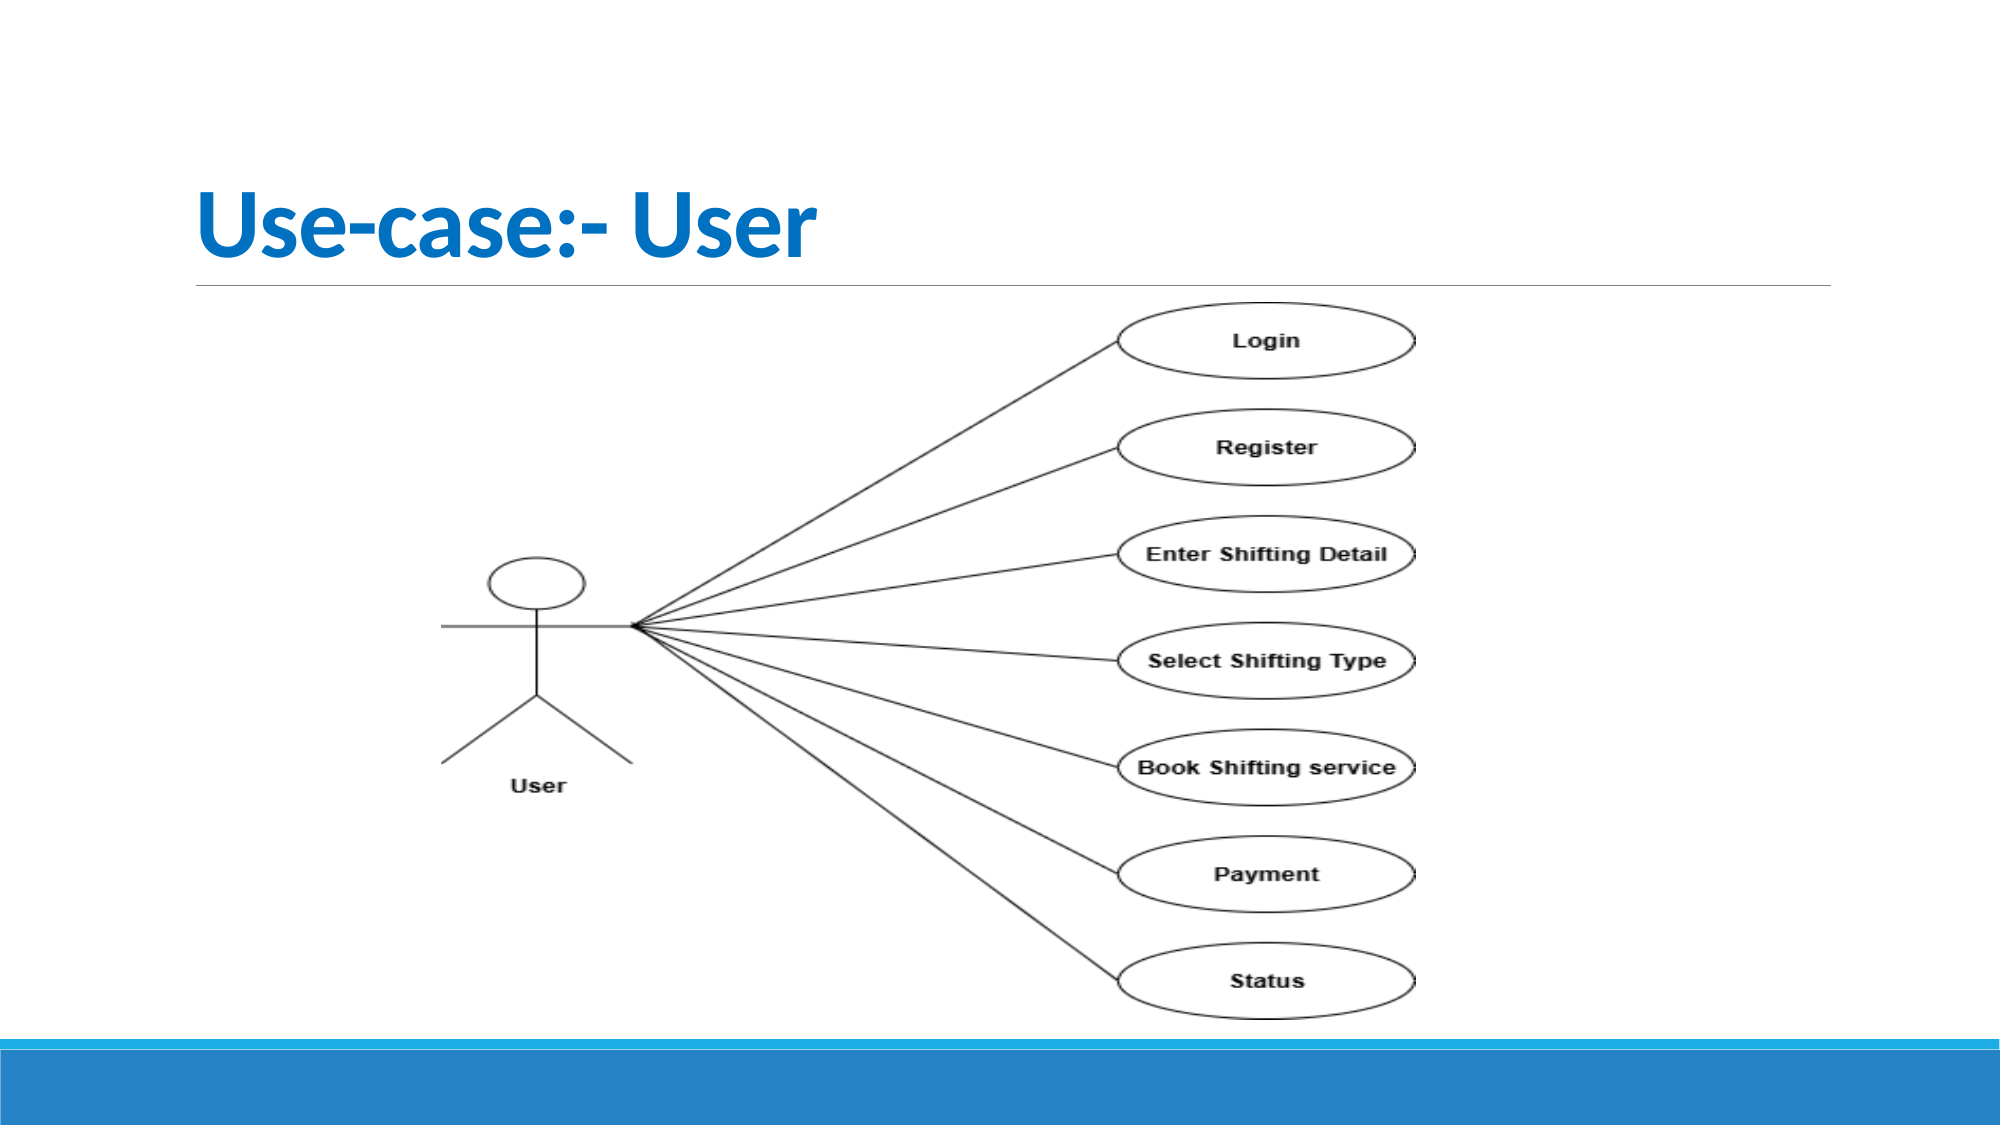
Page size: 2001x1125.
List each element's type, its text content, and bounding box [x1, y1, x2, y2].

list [441, 302, 1416, 1020]
title Use-case:- User [180, 47, 1830, 285]
